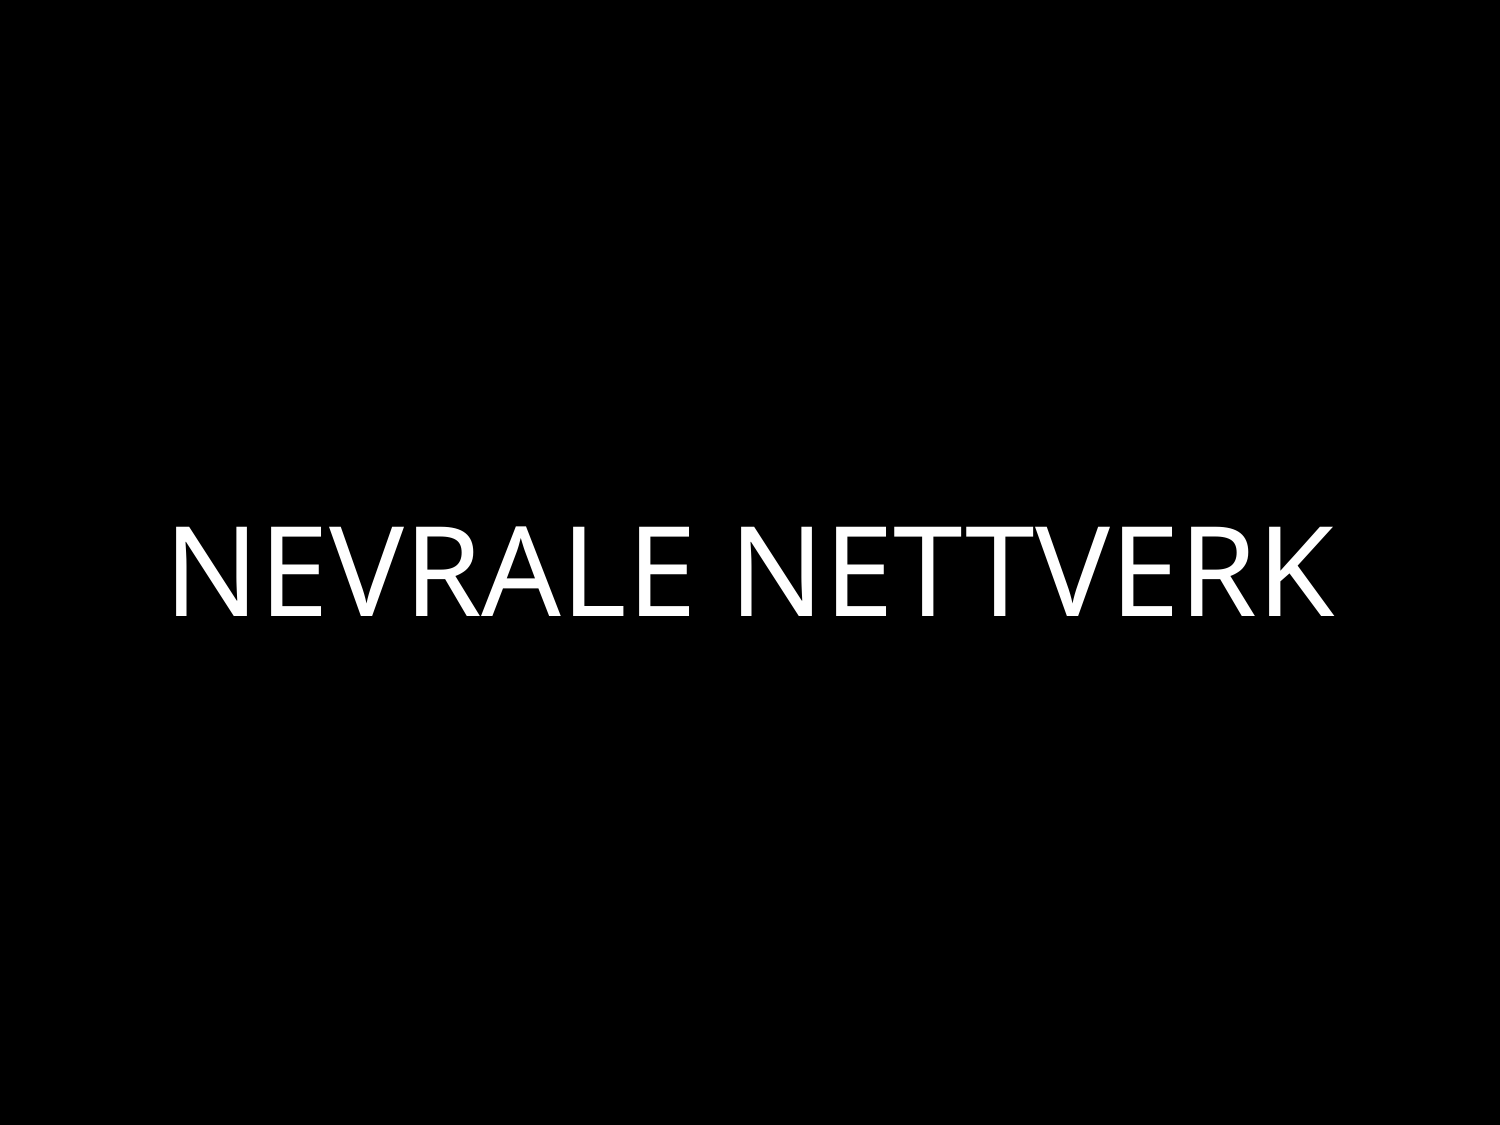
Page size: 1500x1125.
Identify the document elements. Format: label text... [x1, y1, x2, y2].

list NEVRALE NETTVERK [0, 484, 1500, 586]
